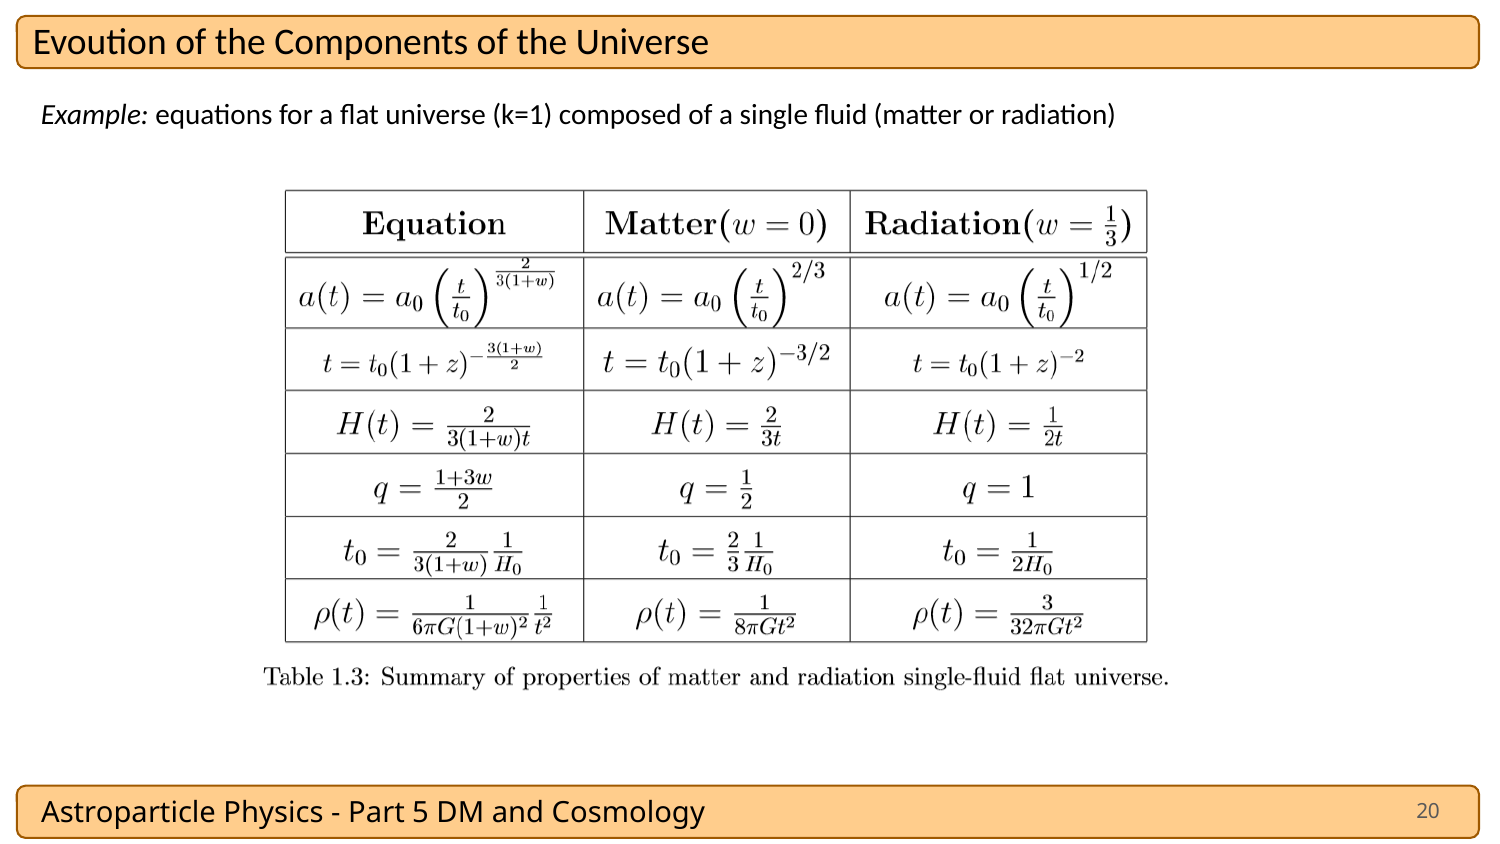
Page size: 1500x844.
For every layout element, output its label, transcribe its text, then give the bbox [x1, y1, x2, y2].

text_box Evoution of the Components of the Universe [18, 9, 1500, 70]
footer Astroparticle Physics - Part 5 DM and Cosmology [26, 785, 841, 844]
text_box Example: equations for a flat universe (k=1) composed of a single fluid (matter or radiation) [26, 88, 1429, 138]
picture [203, 158, 1181, 699]
slide_number 20 [1105, 782, 1455, 841]
